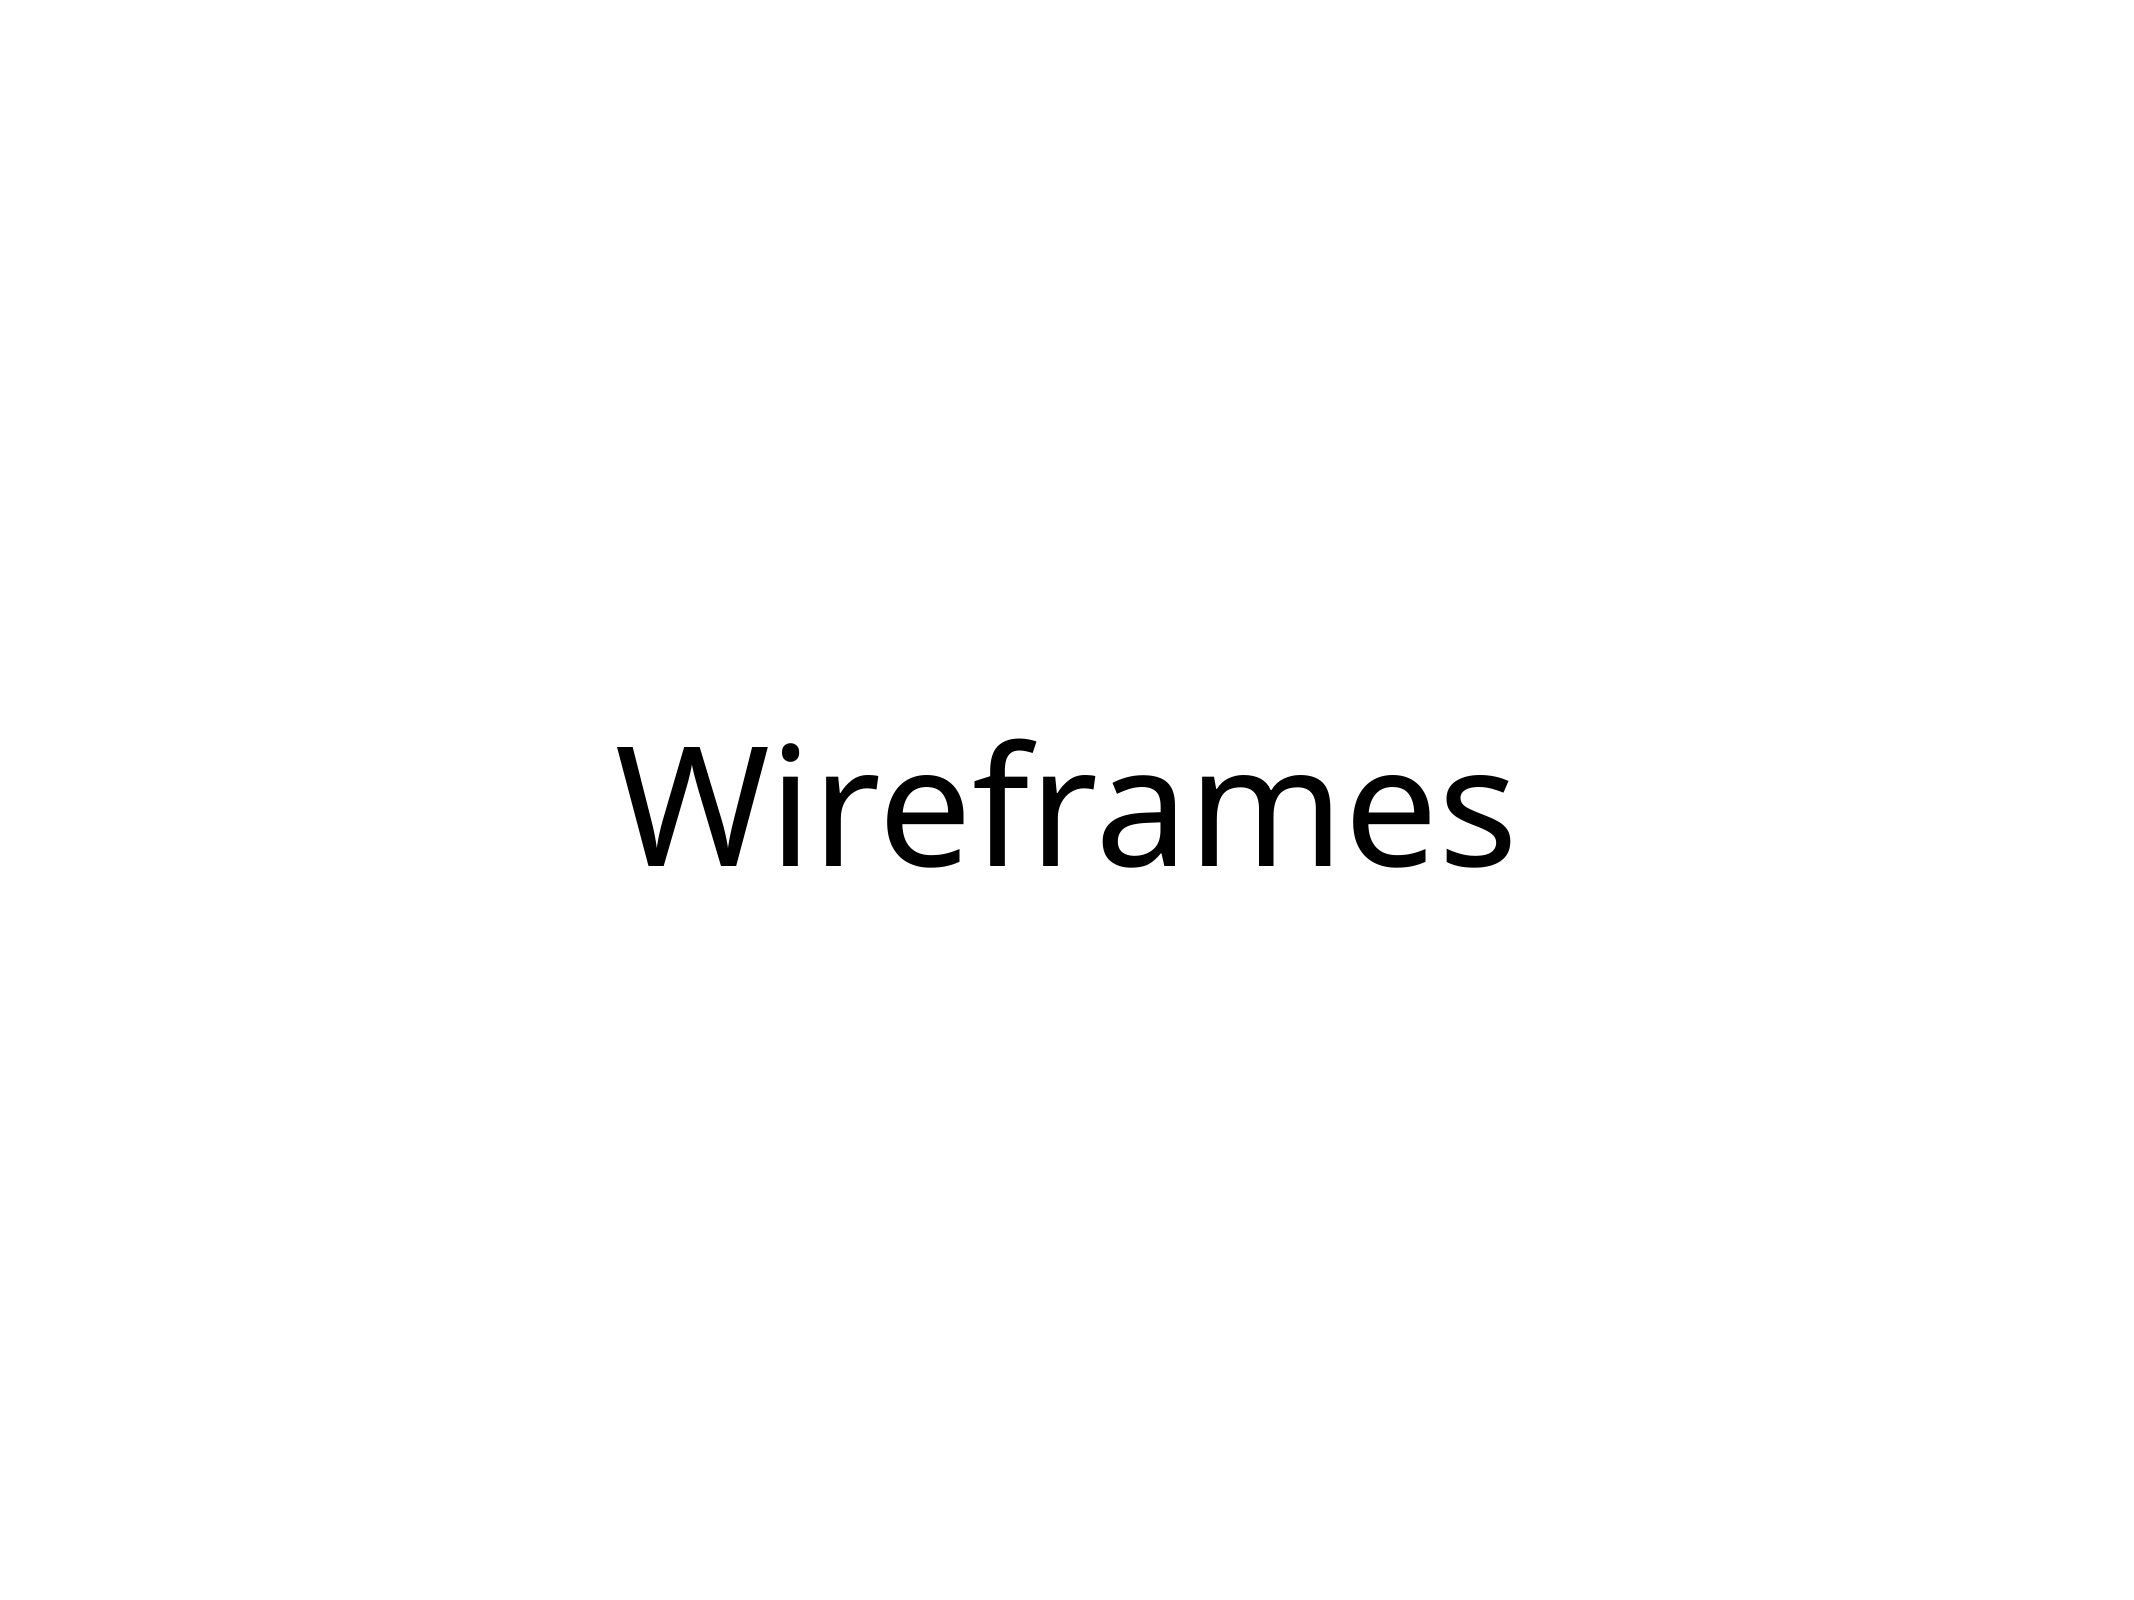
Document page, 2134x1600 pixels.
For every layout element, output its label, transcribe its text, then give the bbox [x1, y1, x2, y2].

title Wireframes [207, 528, 1926, 1072]
